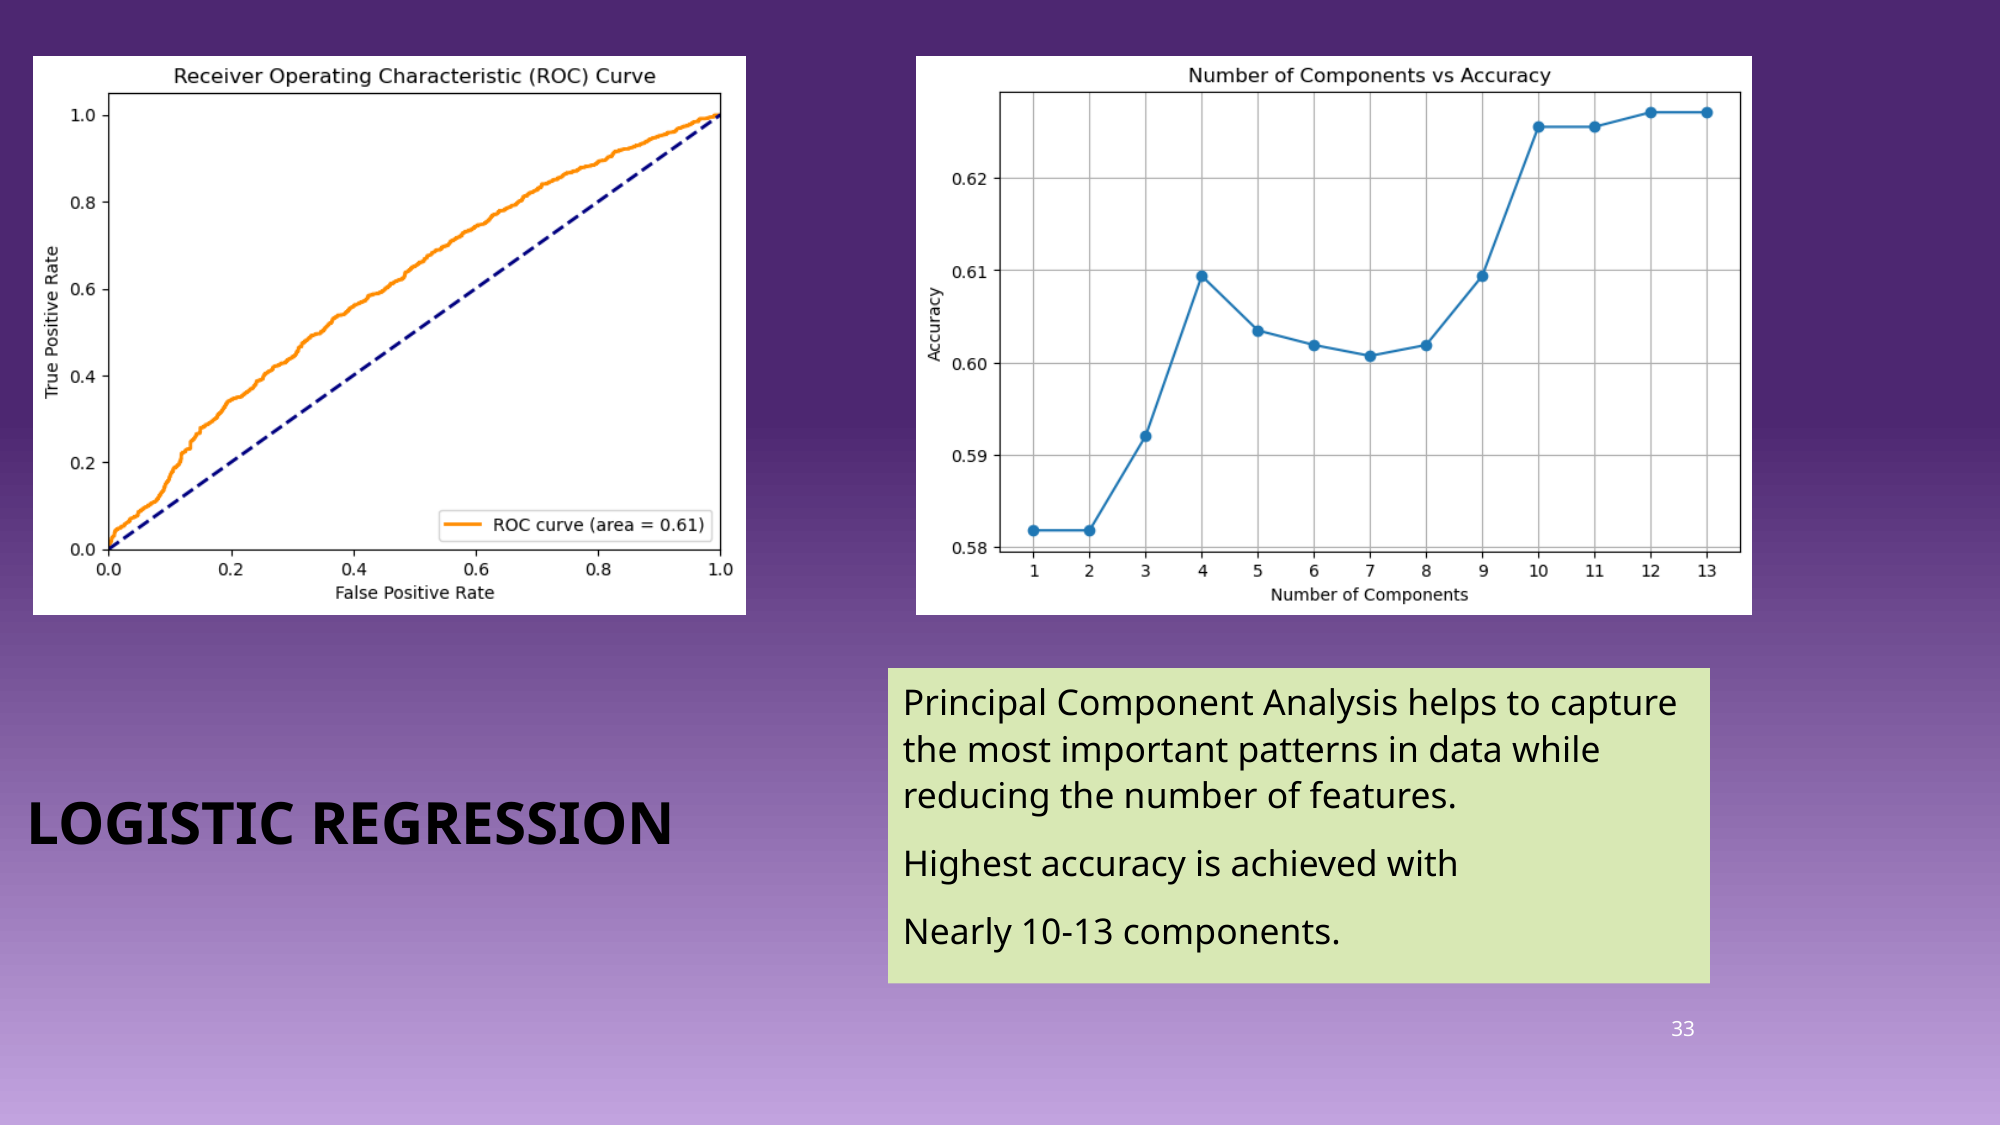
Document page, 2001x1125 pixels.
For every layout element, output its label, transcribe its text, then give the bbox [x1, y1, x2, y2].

picture [32, 56, 746, 615]
list Principal Component Analysis helps to capture the most important patterns in data while reducing the number of features. Highest accuracy is achieved with Nearly 10-13 components. [888, 668, 1710, 984]
picture [915, 56, 1752, 615]
slide_number 33 [1586, 1000, 1710, 1061]
title LOGISTIC REGRESSION [11, 668, 836, 984]
text_box [0, 0, 2000, 1125]
